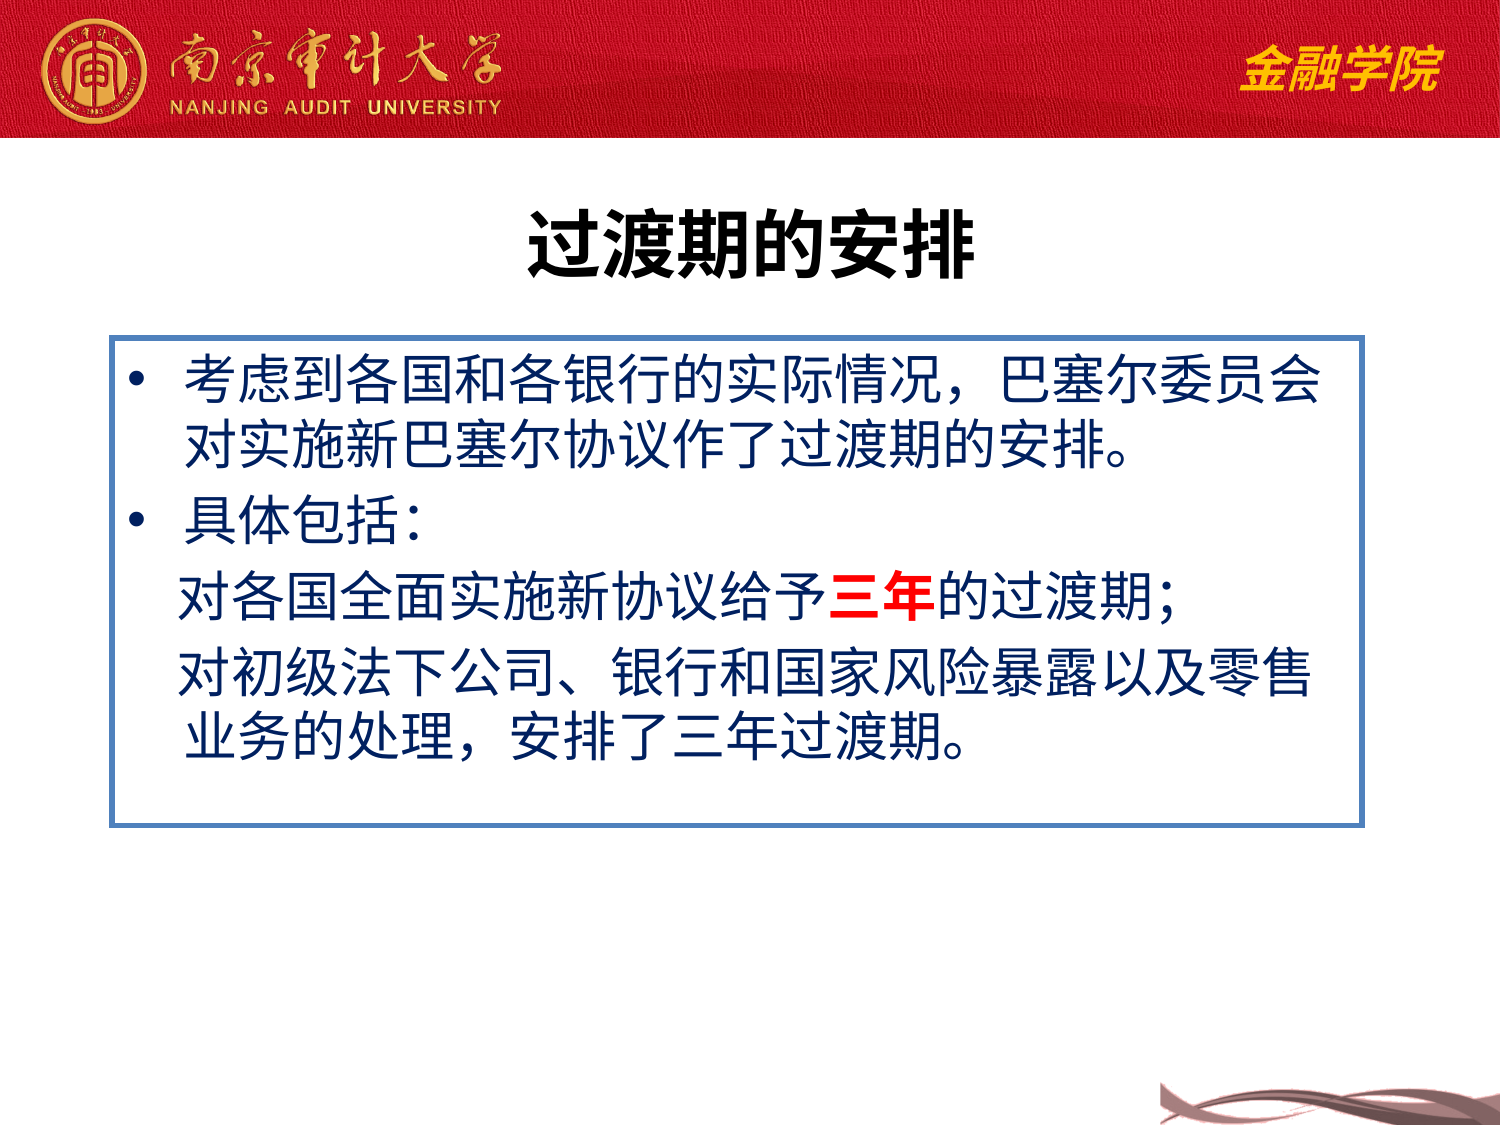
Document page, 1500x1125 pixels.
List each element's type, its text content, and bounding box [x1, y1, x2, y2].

list 考虑到各国和各银行的实际情况，巴塞尔委员会对实施新巴塞尔协议作了过渡期的安排。 具体包括： 对各国全面实施新协议给予三年的过渡期； 对初级法下公司、银行和国家风险暴露以及零售业务的处理，安排了三年过渡期。 [112, 338, 1363, 826]
title 过渡期的安排 [76, 149, 1427, 337]
picture [0, 0, 1500, 153]
